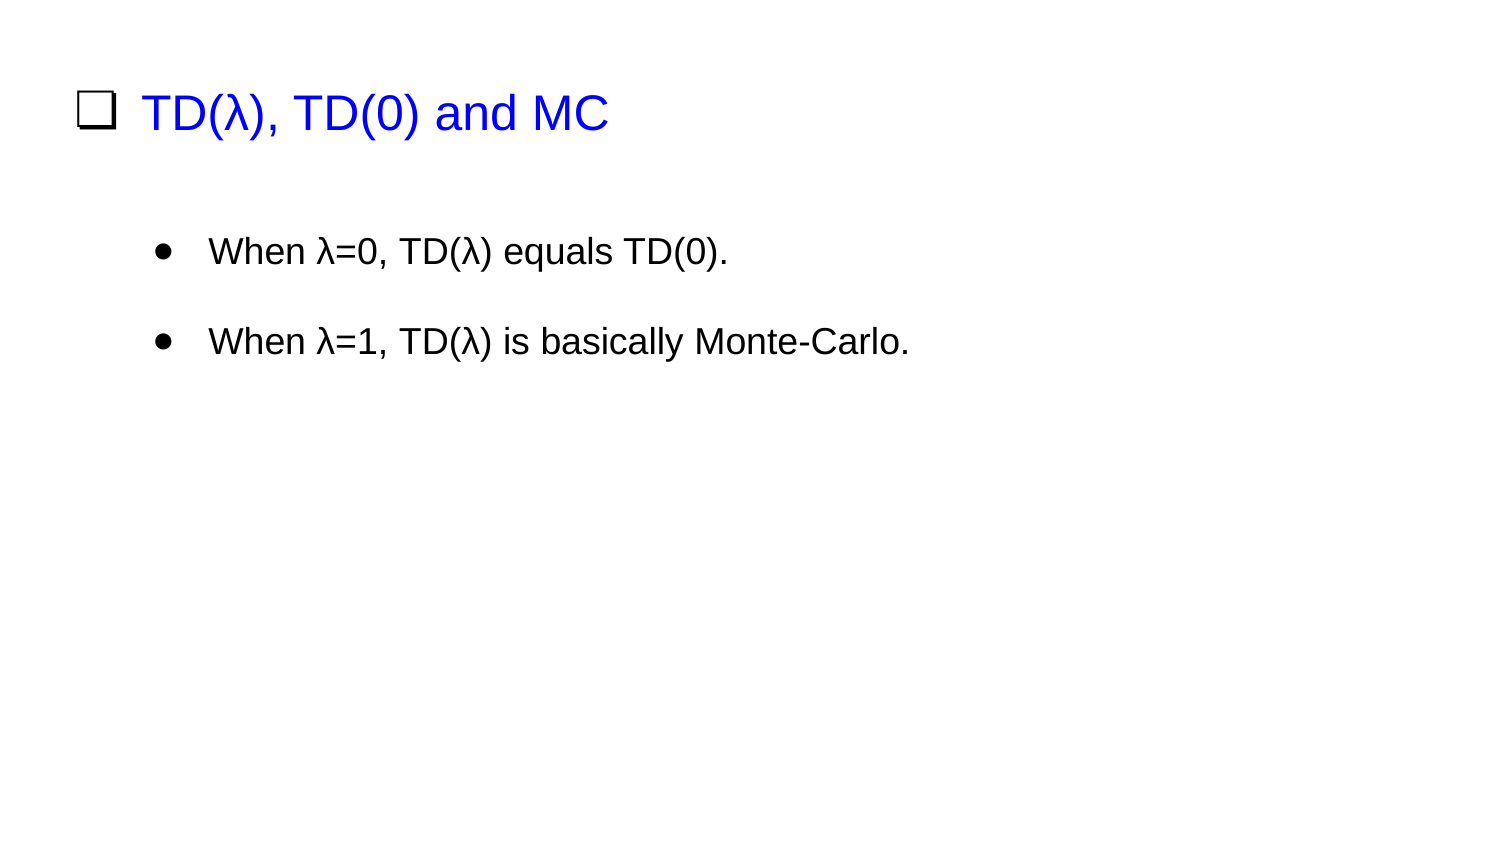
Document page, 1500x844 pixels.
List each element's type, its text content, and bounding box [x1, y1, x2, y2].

title TD(λ), TD(0) and MC [51, 65, 1449, 160]
text_box When λ=0, TD(λ) equals TD(0). When λ=1, TD(λ) is basically Monte-Carlo. [118, 212, 1168, 386]
